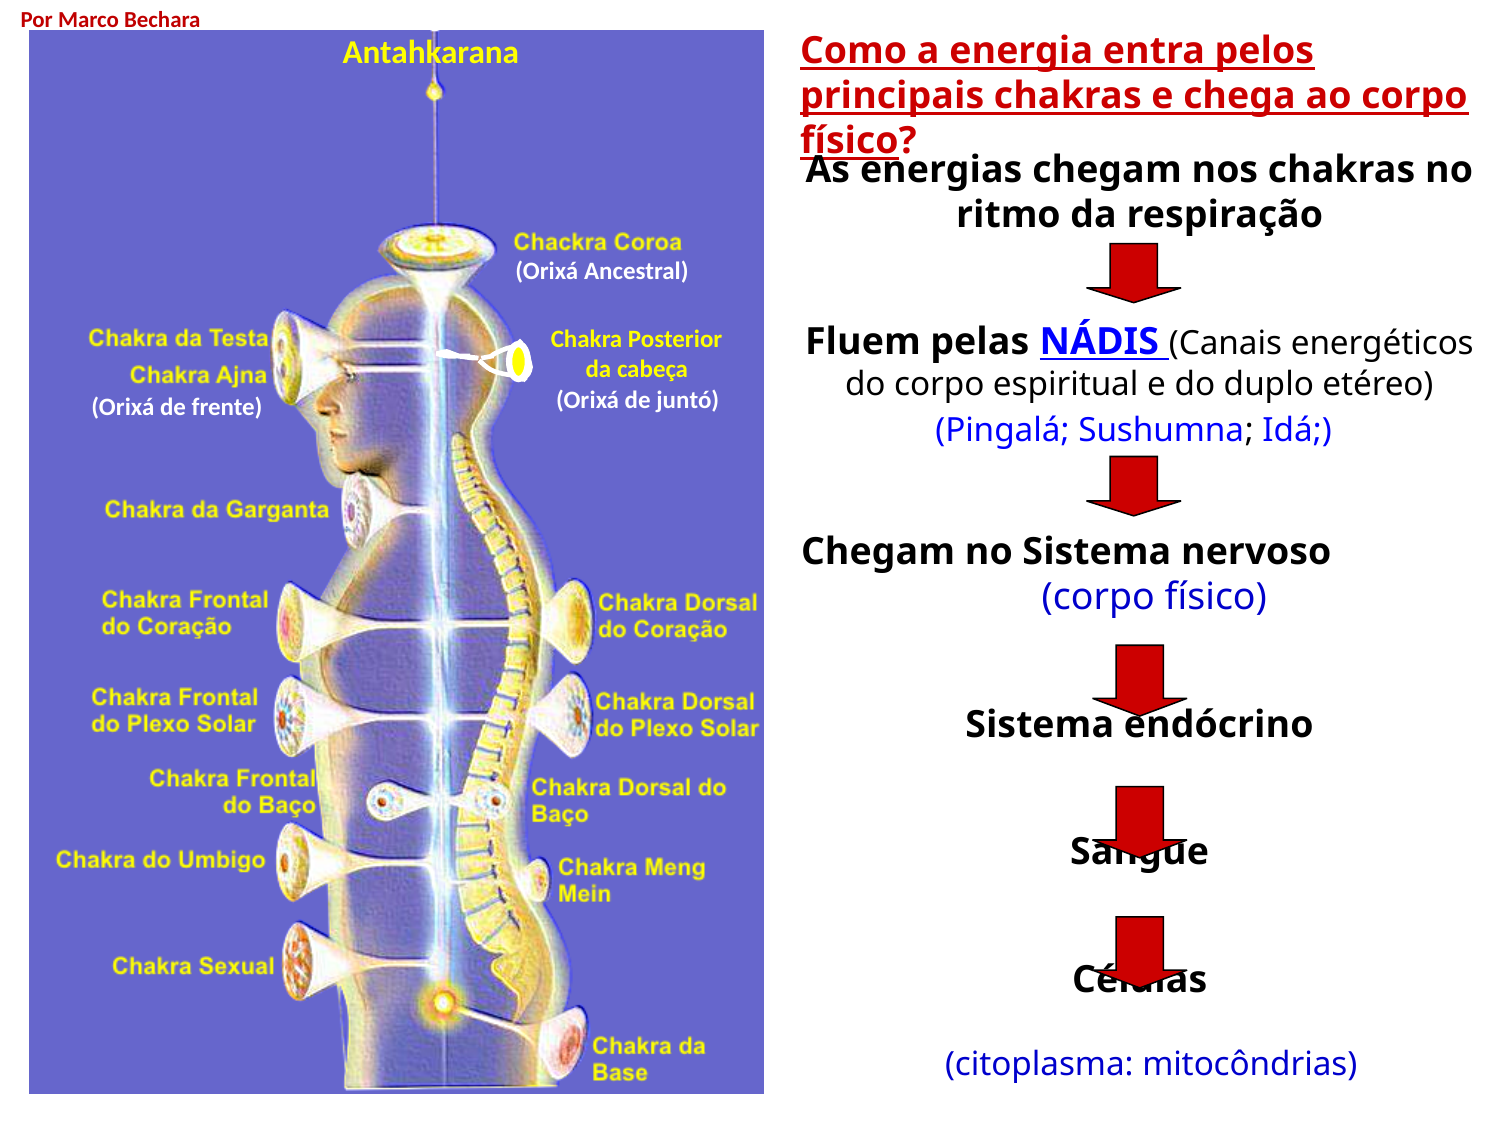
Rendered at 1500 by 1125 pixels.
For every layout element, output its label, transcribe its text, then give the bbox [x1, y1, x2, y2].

text_box [1092, 645, 1188, 717]
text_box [29, 22, 764, 1094]
text_box As energias chegam nos chakras no ritmo da respiração Fluem pelas NÁDIS (Canais energéticos do corpo espiritual e do duplo etéreo) Chegam no Sistema nervoso (corpo físico) Sistema endócrino Sangue Células [785, 137, 1495, 1008]
text_box [1092, 916, 1188, 988]
text_box Como a energia entra pelos principais chakras e chega ao corpo físico? [785, 18, 1500, 169]
text_box Por Marco Bechara [0, 0, 224, 40]
text_box [1086, 243, 1182, 303]
text_box [1092, 786, 1188, 858]
text_box (Pingalá; Sushumna; Idá;) [903, 400, 1364, 456]
text_box [1086, 456, 1182, 516]
text_box (citoplasma: mitocôndrias) [927, 1034, 1376, 1090]
